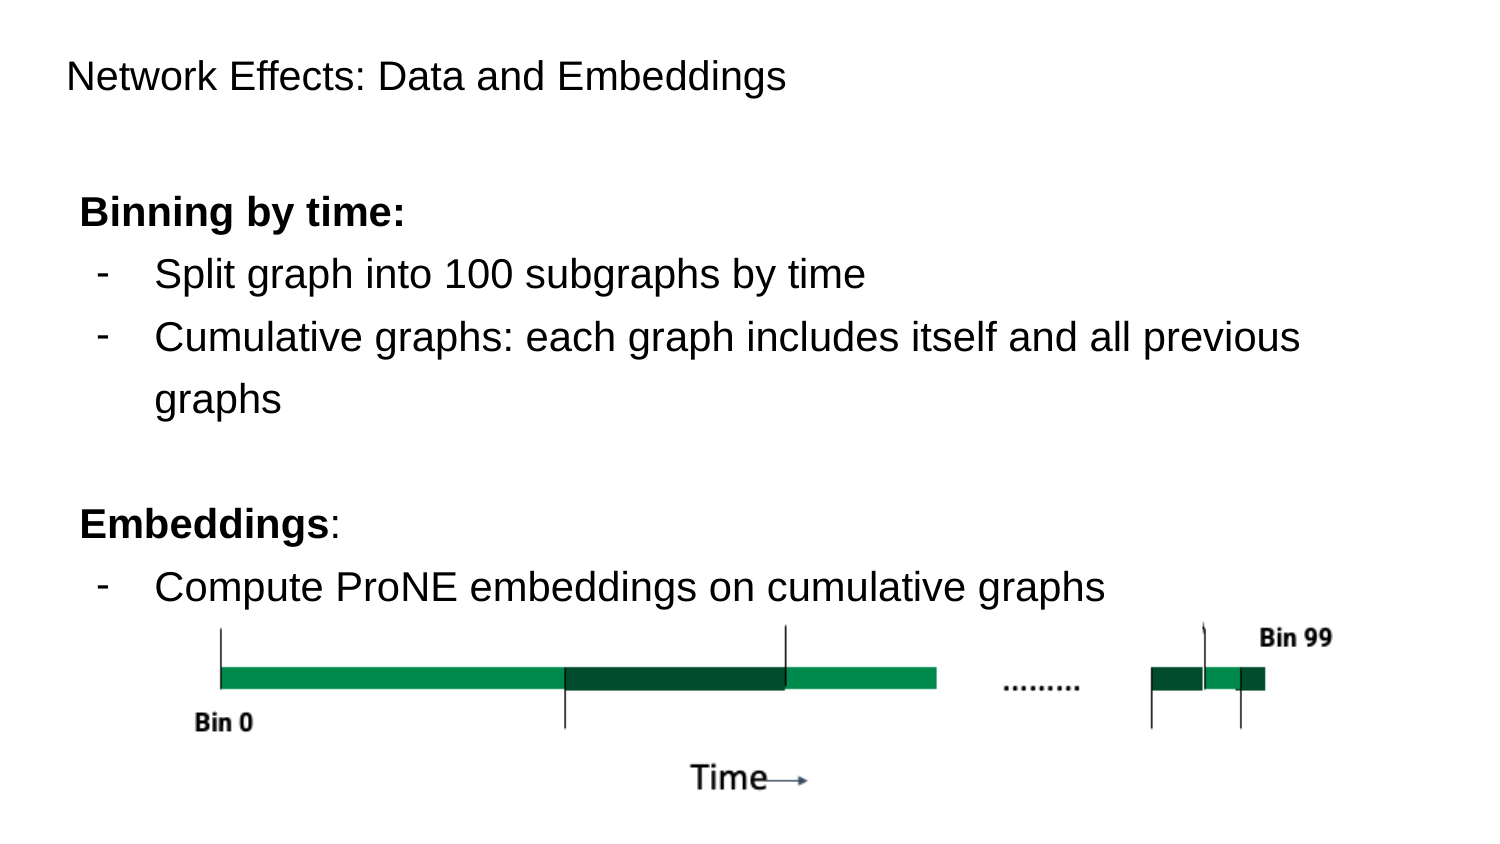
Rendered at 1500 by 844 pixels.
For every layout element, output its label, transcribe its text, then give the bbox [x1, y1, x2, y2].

text_box Binning by time: Split graph into 100 subgraphs by time Cumulative graphs: each graph includes itself and all previous graphs Embeddings: Compute ProNE embeddings on cumulative graphs [64, 157, 1427, 794]
picture [161, 613, 1339, 807]
title Network Effects: Data and Embeddings [51, 22, 1449, 117]
